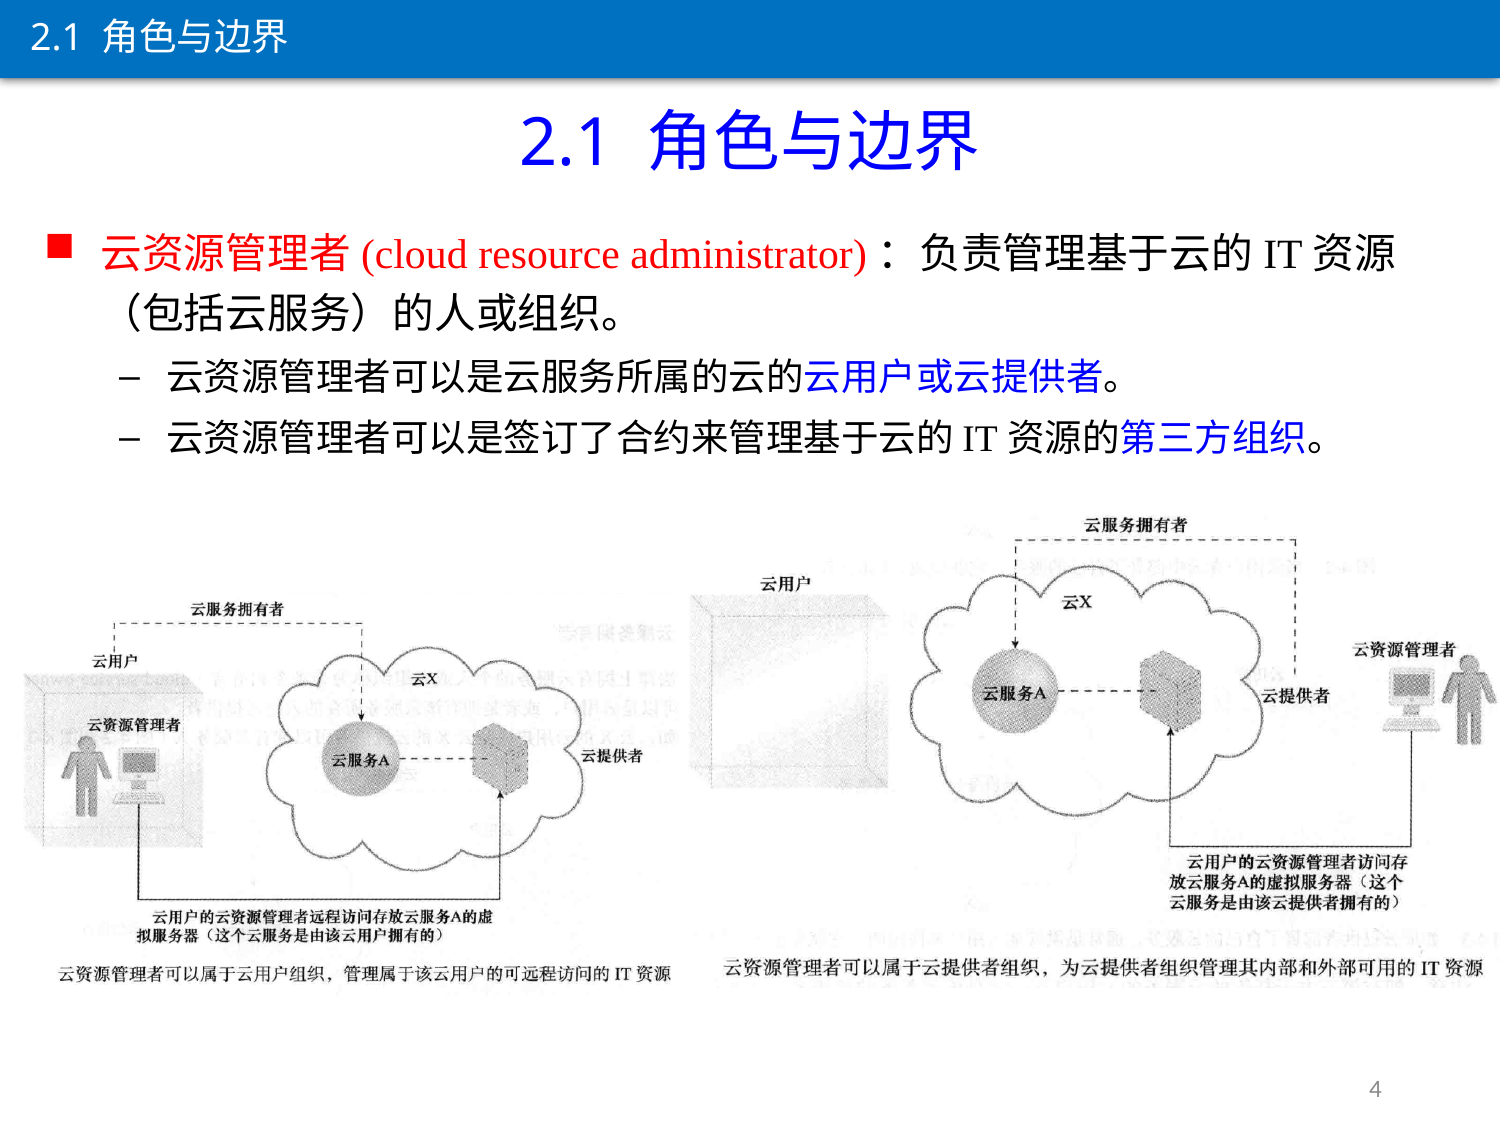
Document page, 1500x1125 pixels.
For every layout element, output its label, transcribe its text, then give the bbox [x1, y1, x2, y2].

text_box 云资源管理者(cloud resource administrator)：负责管理基于云的IT资源（包括云服务）的人或组织。 云资源管理者可以是云服务所属的云的云用户或云提供者。 云资源管理者可以是签订了合约来管理基于云的IT资源的第三方组织。 [29, 208, 1459, 467]
text_box 2.1 角色与边界 [15, 5, 305, 66]
slide_number 4 [1059, 1057, 1397, 1118]
text_box 2.1 角色与边界 [0, 91, 1500, 187]
text_box [0, 0, 1500, 79]
picture [17, 514, 1500, 996]
